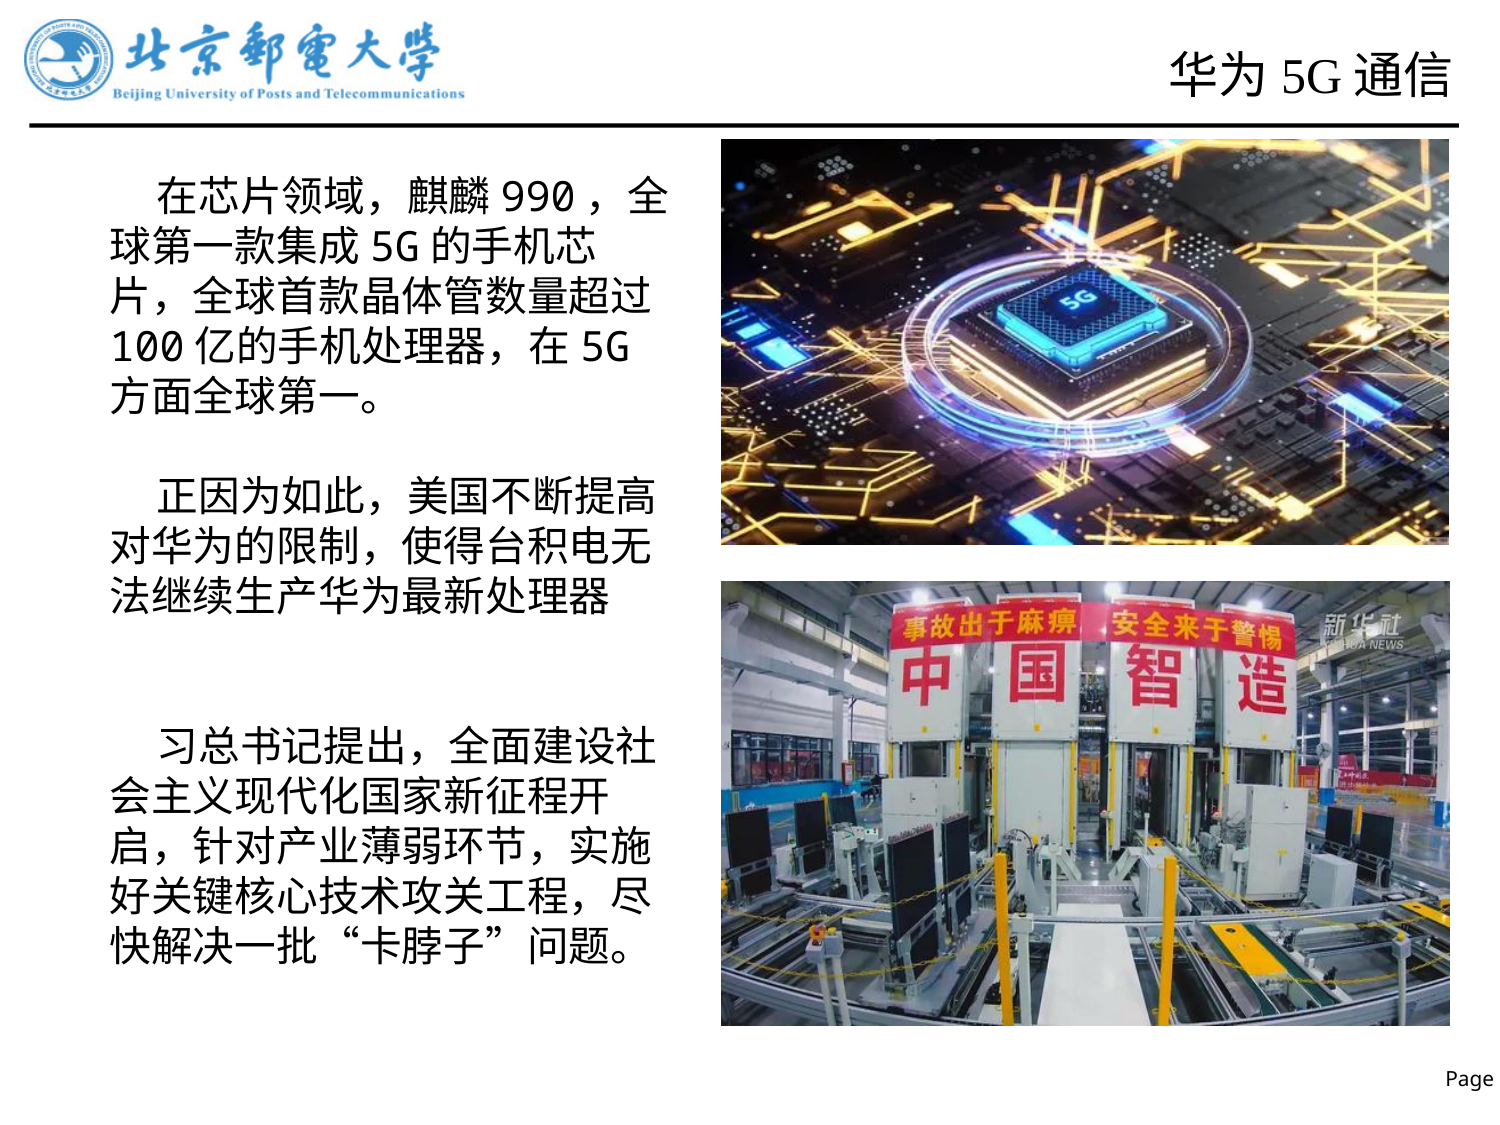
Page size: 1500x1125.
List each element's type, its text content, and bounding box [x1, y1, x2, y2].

picture [23, 19, 467, 102]
text_box 在芯片领域，麒麟990，全球第一款集成5G的手机芯片，全球首款晶体管数量超过100亿的手机处理器，在5G方面全球第一。 正因为如此，美国不断提高对华为的限制，使得台积电无法继续生产华为最新处理器 习总书记提出，全面建设社会主义现代化国家新征程开启，针对产业薄弱环节，实施好关键核心技术攻关工程，尽快解决一批“卡脖子”问题。 [94, 162, 686, 978]
picture [721, 139, 1474, 545]
title 华为5G通信 [497, 16, 1469, 130]
picture [721, 581, 1450, 1026]
